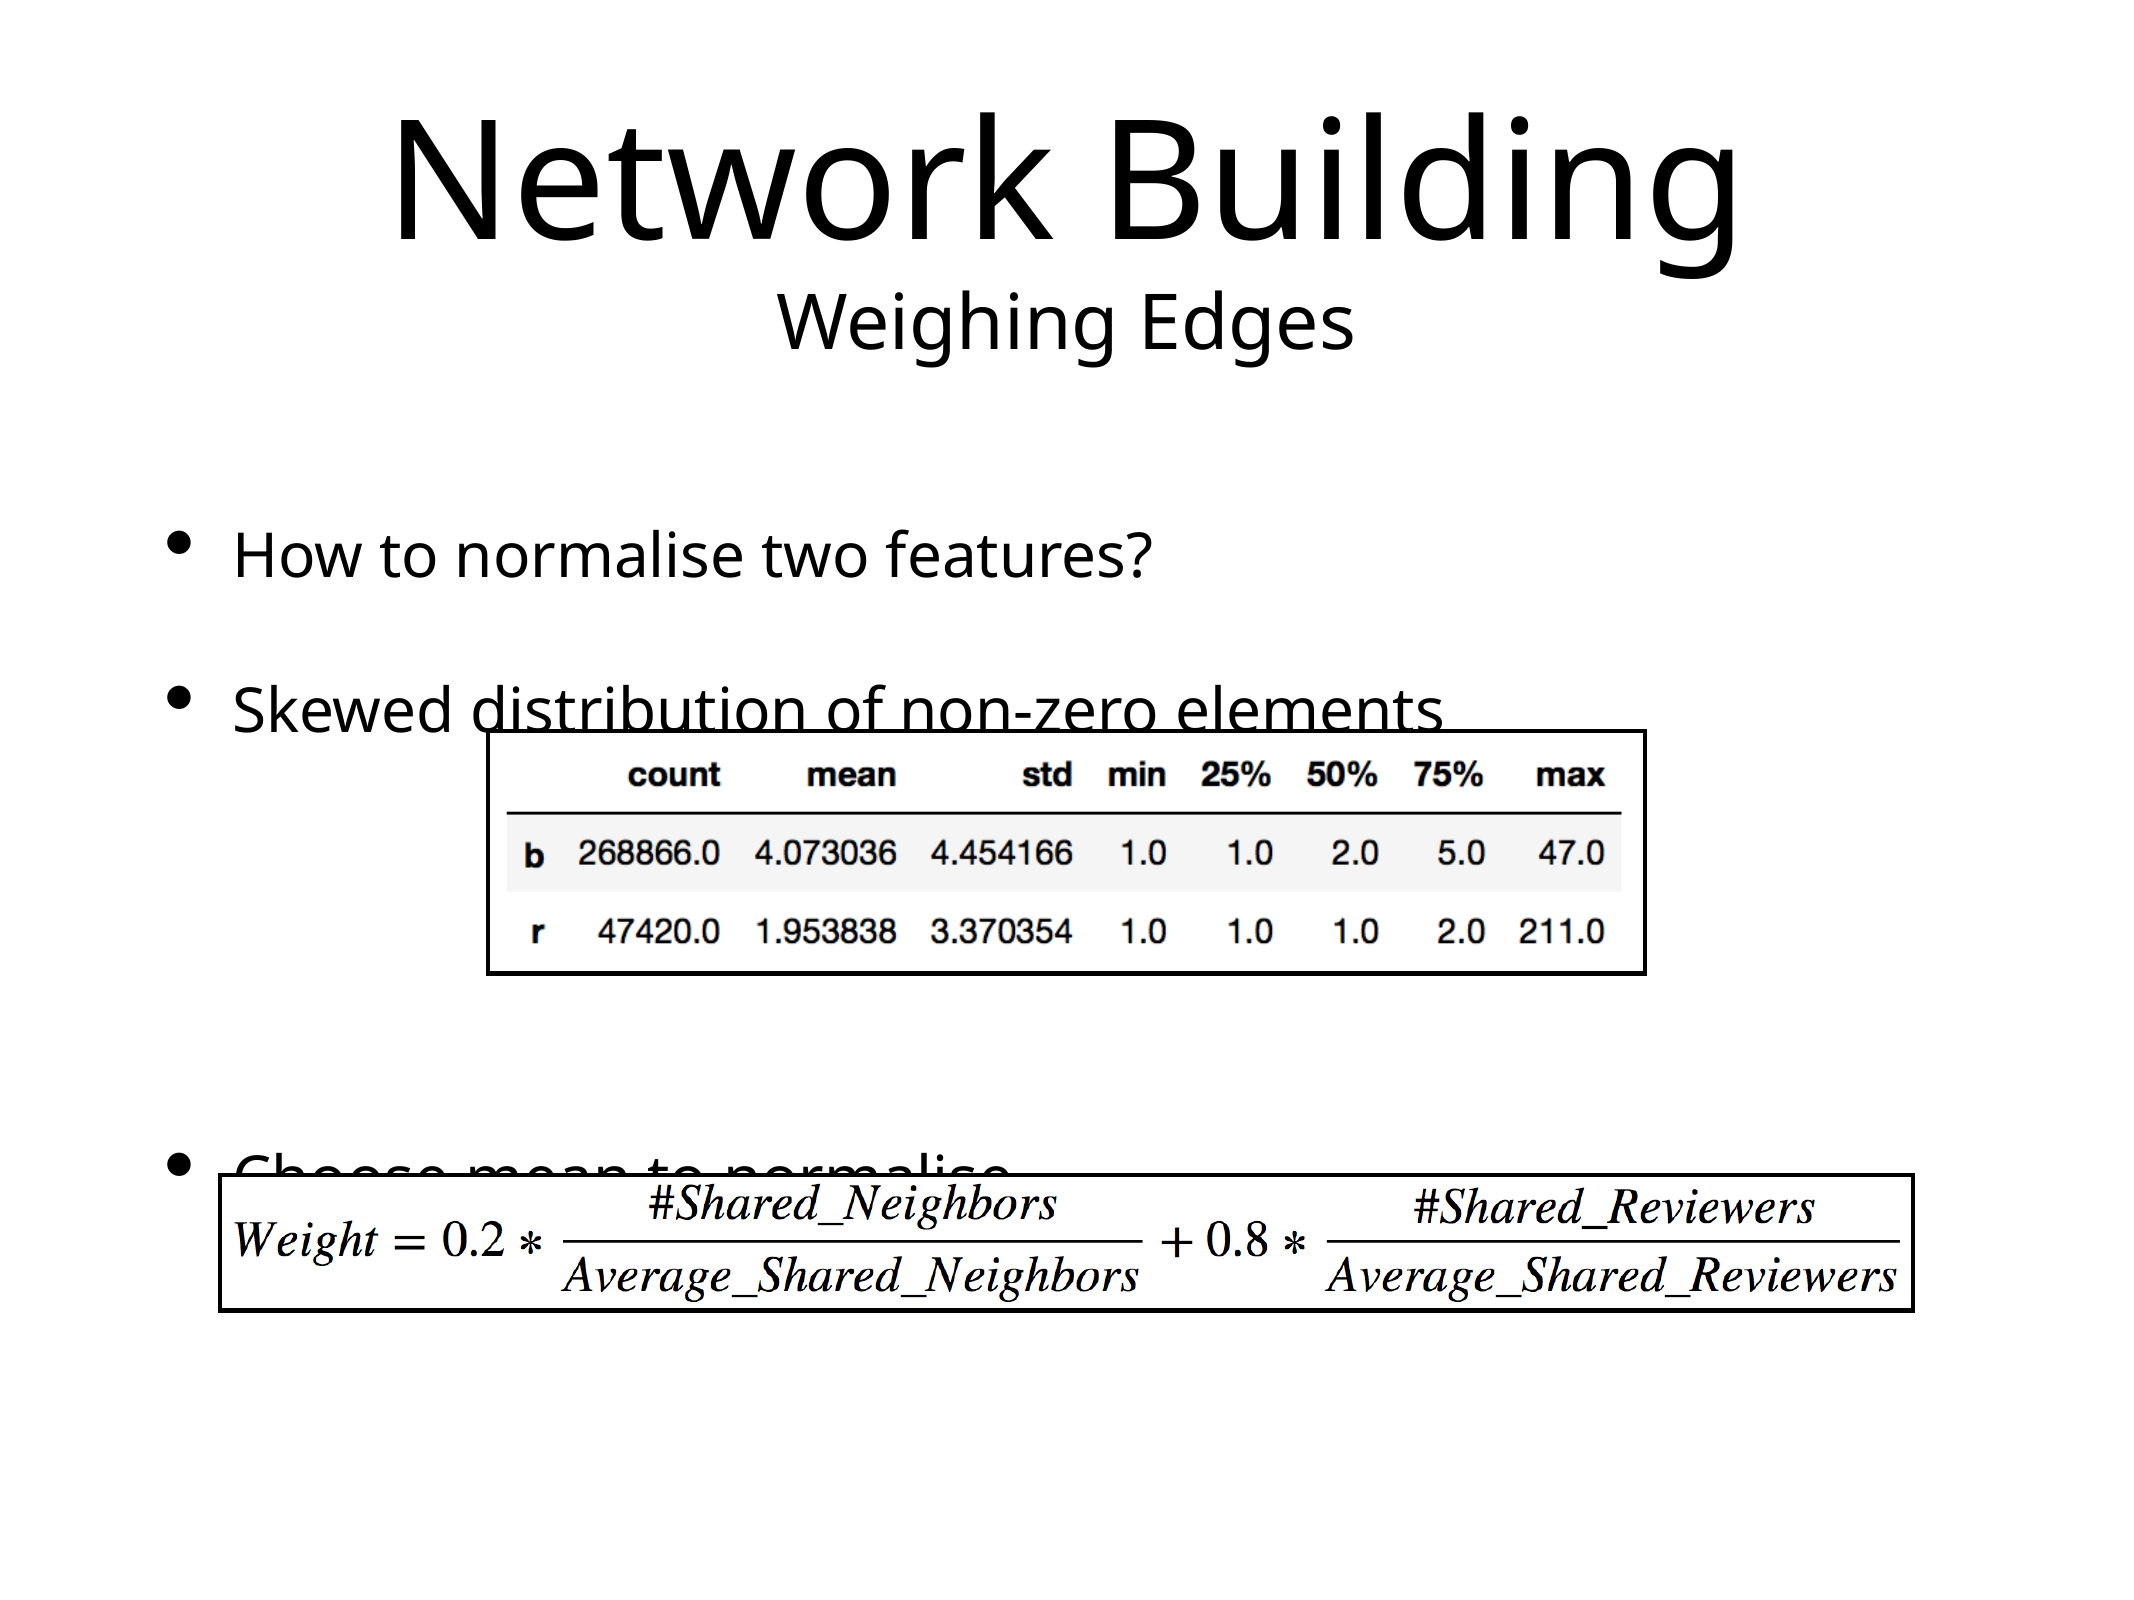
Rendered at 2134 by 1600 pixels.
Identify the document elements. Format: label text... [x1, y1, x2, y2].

title Network Building Weighing Edges [155, 41, 1978, 397]
picture [221, 1177, 1912, 1309]
picture [490, 732, 1644, 972]
list How to normalise two features? Skewed distribution of non-zero elements Choose mean to normalise [155, 424, 1978, 1459]
